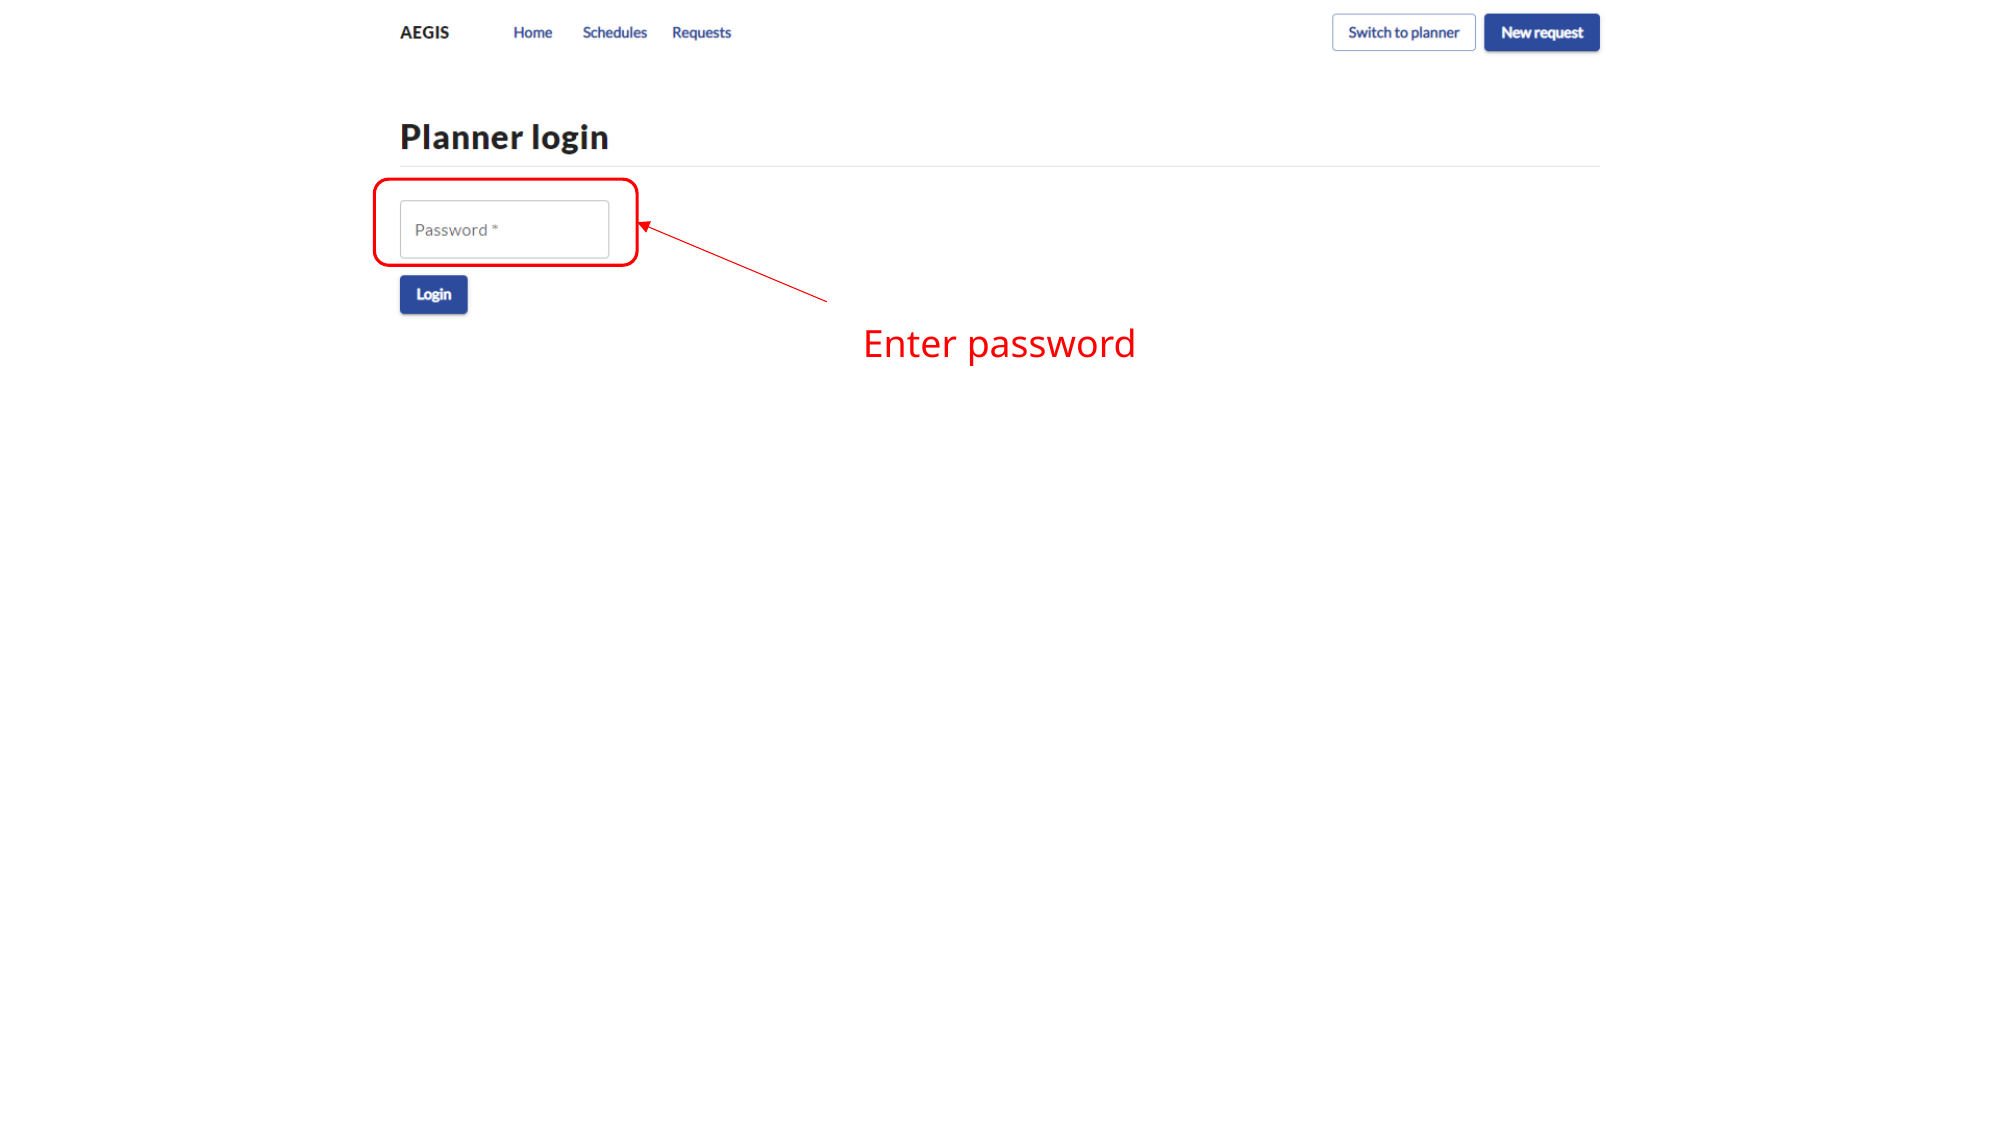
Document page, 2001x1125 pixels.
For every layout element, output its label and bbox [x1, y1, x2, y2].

text_box [637, 222, 827, 302]
picture [0, 0, 2000, 1125]
